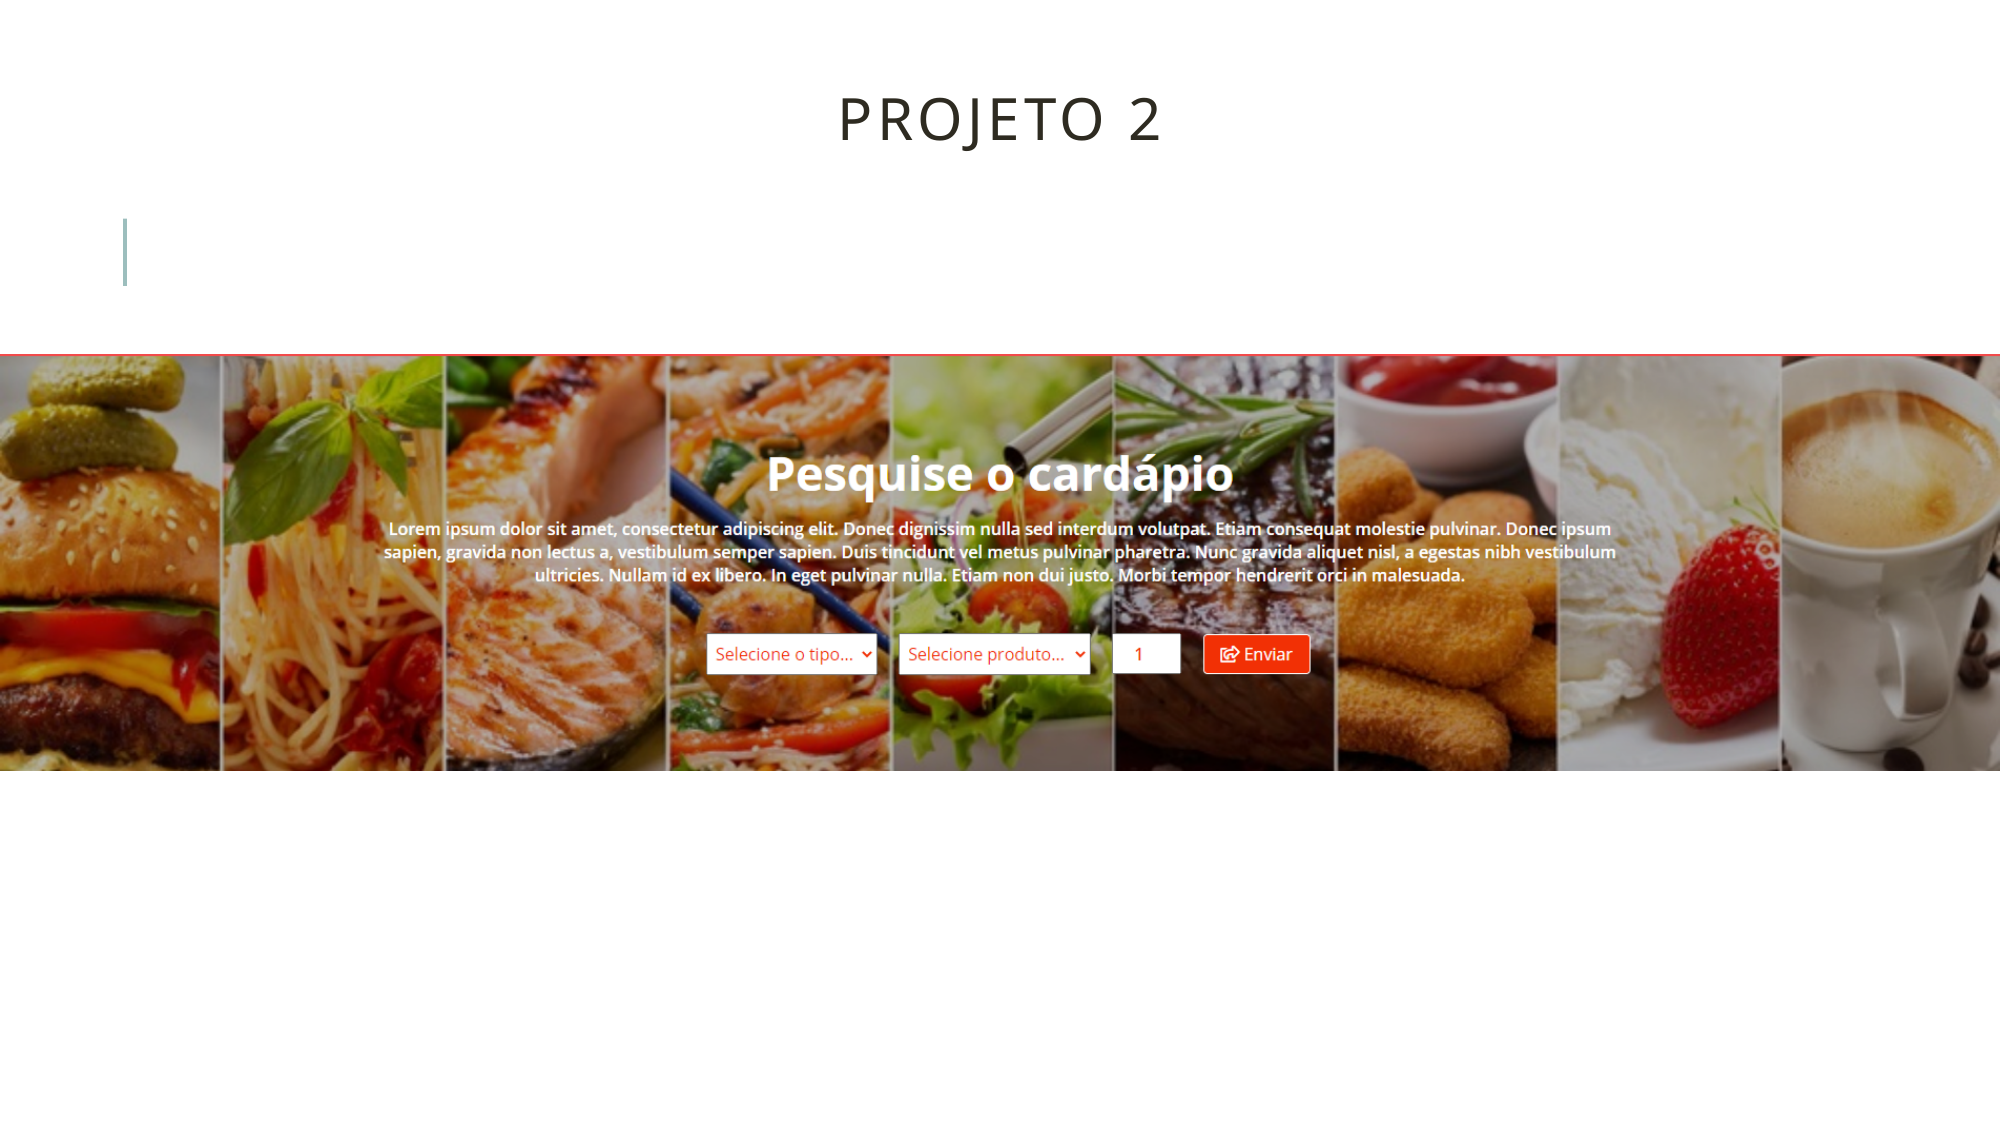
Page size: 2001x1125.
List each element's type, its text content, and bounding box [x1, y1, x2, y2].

picture [0, 354, 2000, 771]
text_box Projeto 2 [75, 22, 1924, 220]
